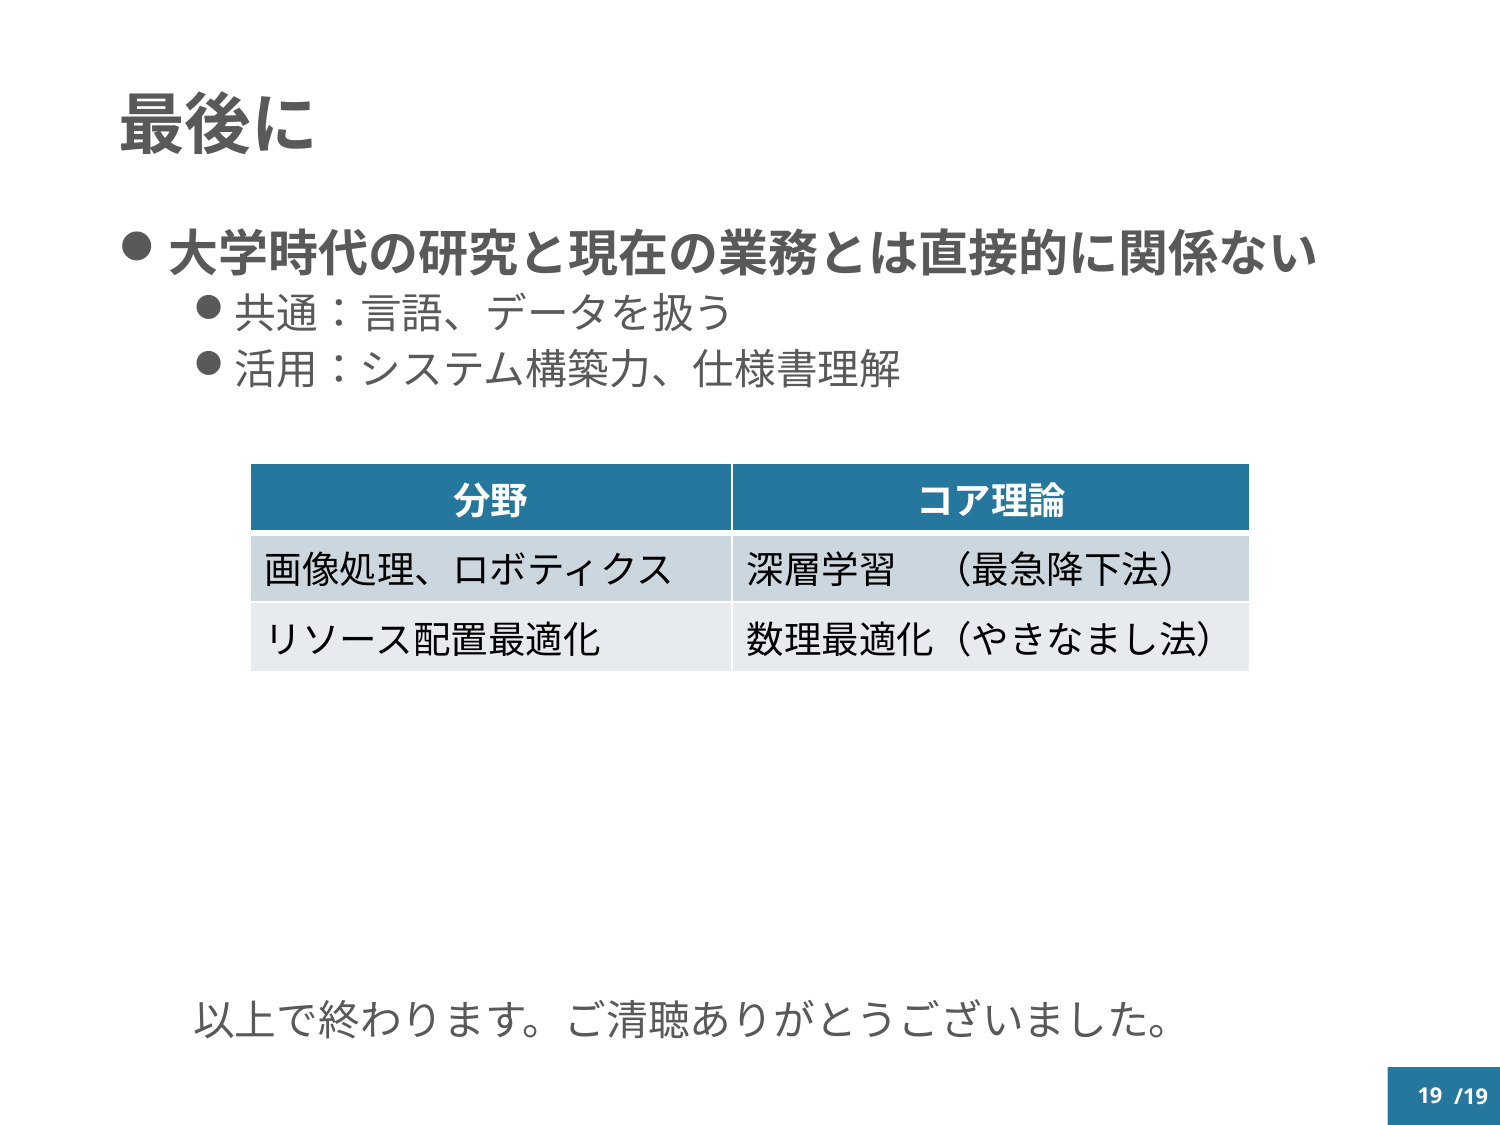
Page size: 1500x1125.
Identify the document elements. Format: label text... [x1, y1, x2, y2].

list 大学時代の研究と現在の業務とは直接的に関係ない 共通：言語、データを扱う 活用：システム構築力、仕様書理解 以上で終わります。ご清聴ありがとうございました。 [103, 220, 1397, 1066]
title 最後に [103, 59, 1397, 194]
table_cell 画像処理、ロボティクス [251, 536, 731, 601]
table_cell リソース配置最適化 [251, 603, 731, 671]
table_header コア理論 [733, 464, 1249, 530]
table_cell 深層学習 （最急降下法） [733, 536, 1249, 601]
table_header 分野 [251, 464, 731, 530]
slide_number 18 [1119, 1067, 1458, 1125]
table_cell 数理最適化（やきなまし法） [733, 603, 1249, 671]
